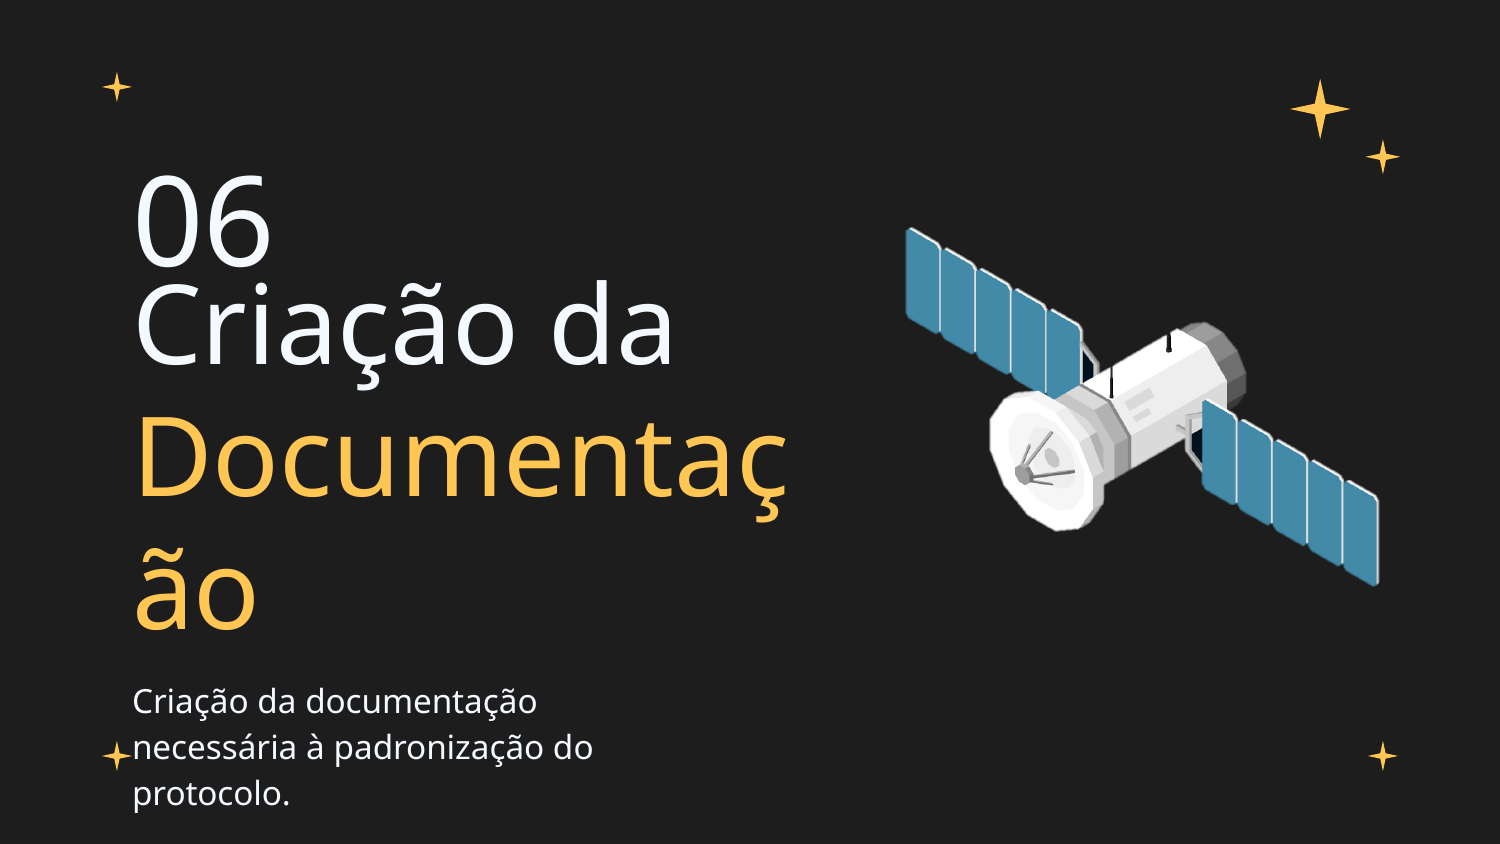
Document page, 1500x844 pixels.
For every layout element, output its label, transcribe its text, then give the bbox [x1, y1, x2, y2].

text_box [1289, 78, 1351, 127]
title Criação da Documentação [116, 328, 767, 577]
title 06 [116, 141, 388, 292]
subtitle Criação da documentação necessária à padronização do protocolo. [116, 659, 612, 772]
picture [772, 128, 1500, 716]
